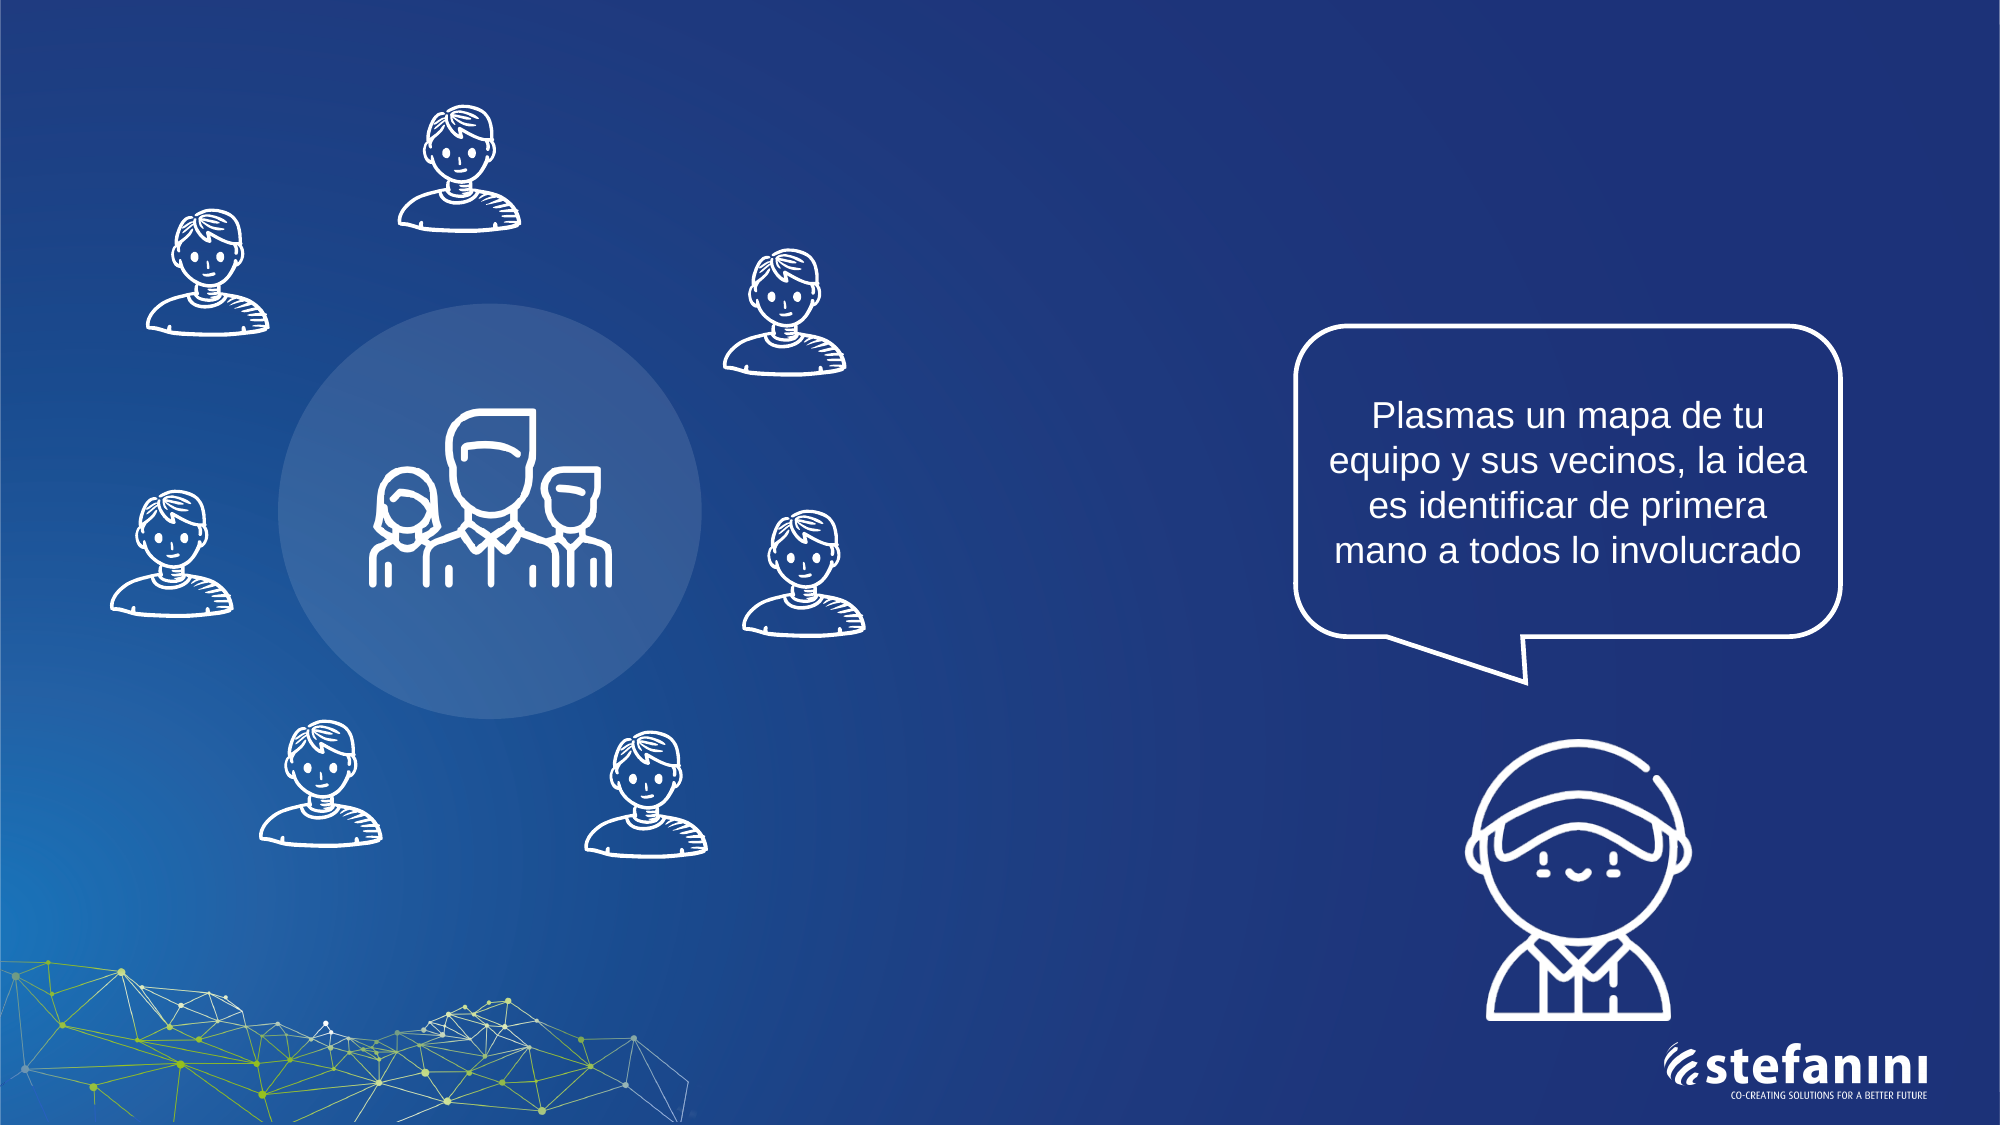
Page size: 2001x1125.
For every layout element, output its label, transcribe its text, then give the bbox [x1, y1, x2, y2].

text_box Plasmas un mapa de tu equipo y sus vecinos, la idea es identificar de primera mano a todos lo involucrado [1294, 324, 1842, 685]
text_box [109, 489, 234, 618]
text_box [397, 104, 522, 233]
text_box [742, 509, 866, 638]
picture [0, 0, 2000, 1125]
text_box [145, 208, 270, 337]
text_box [278, 303, 702, 720]
text_box [584, 730, 708, 859]
text_box [722, 248, 847, 377]
text_box [259, 719, 383, 848]
